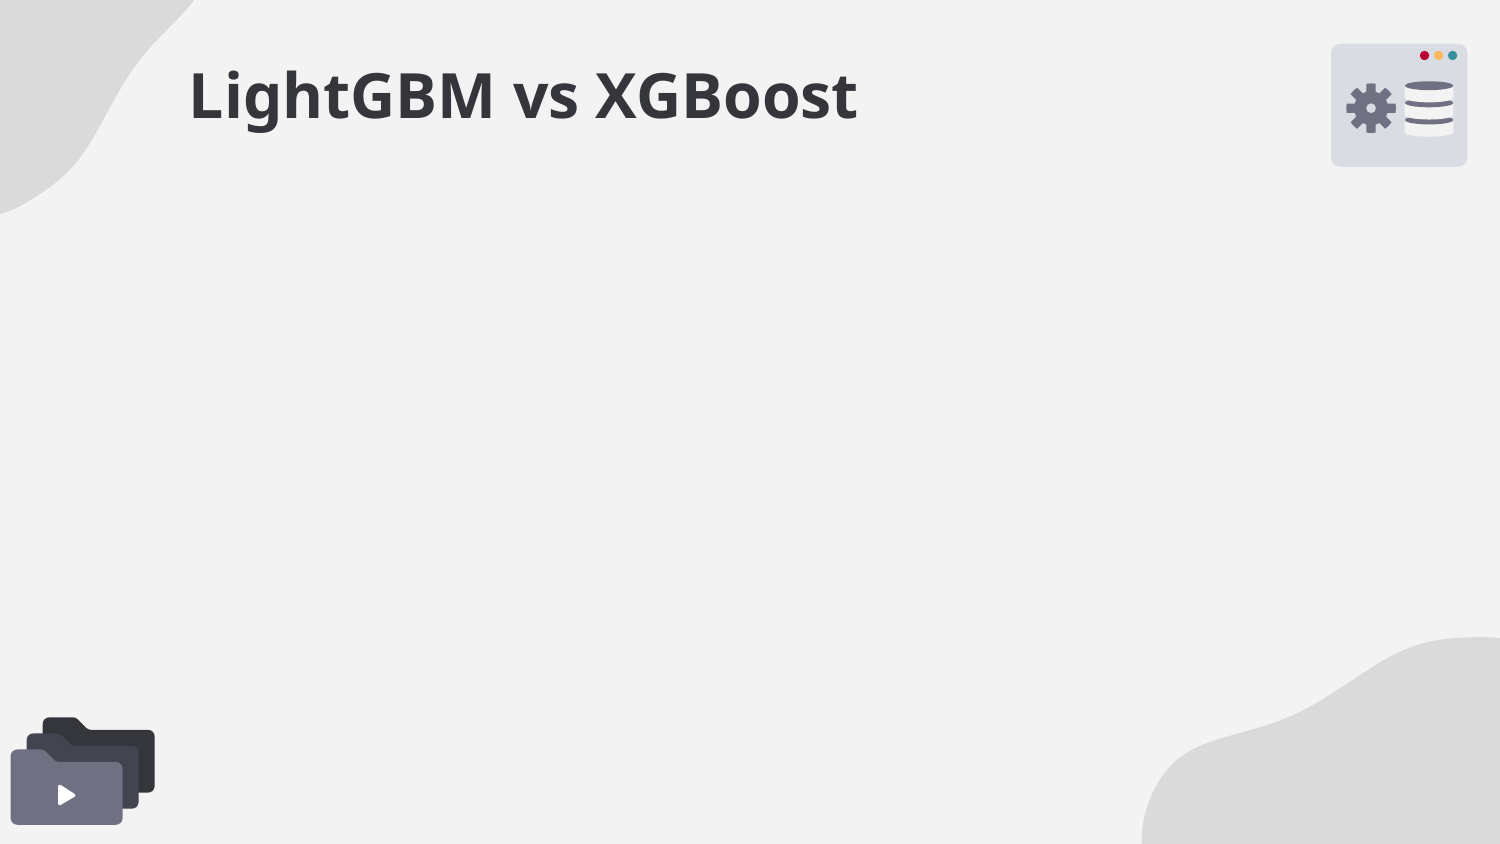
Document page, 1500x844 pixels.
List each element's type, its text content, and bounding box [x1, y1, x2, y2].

text_box LightGBM vs XGBoost [174, 41, 1018, 136]
